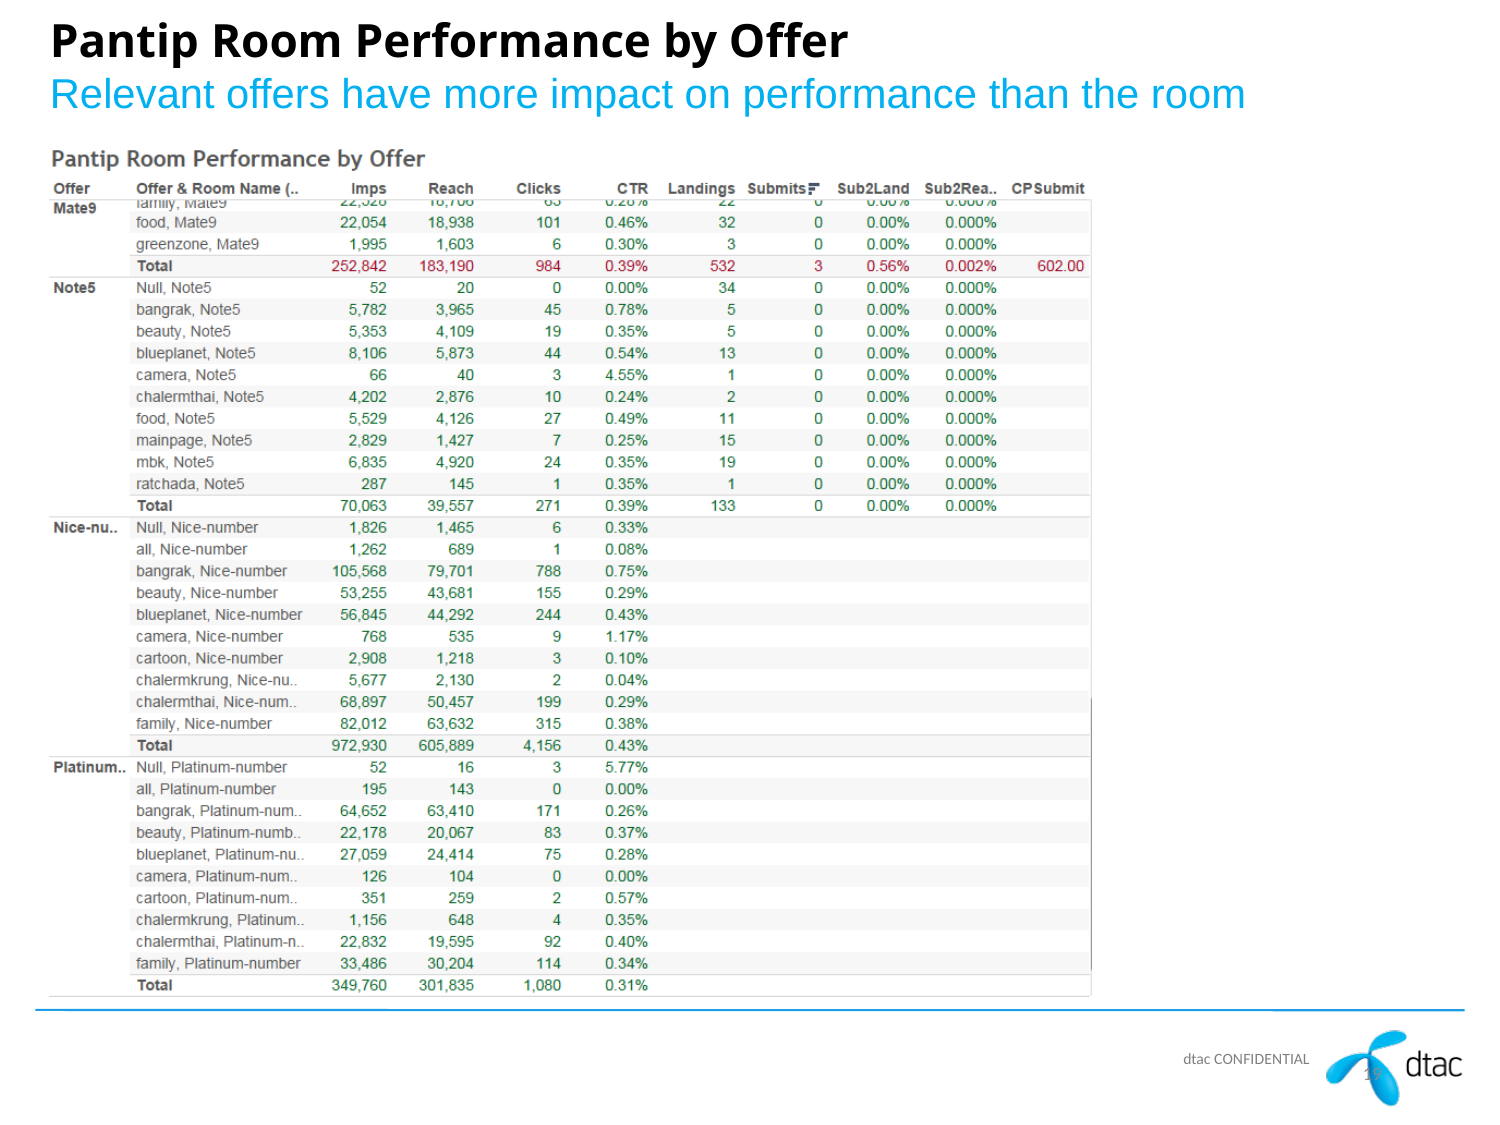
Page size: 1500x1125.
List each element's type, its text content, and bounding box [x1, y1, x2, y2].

text_box Pantip Room Performance by Offer Relevant offers have more impact on performance than the room [49, 11, 1480, 122]
picture [1316, 1019, 1477, 1116]
footer dtac CONFIDENTIAL [989, 1032, 1325, 1085]
picture [49, 147, 1092, 997]
slide_number 19 [1059, 1042, 1397, 1103]
